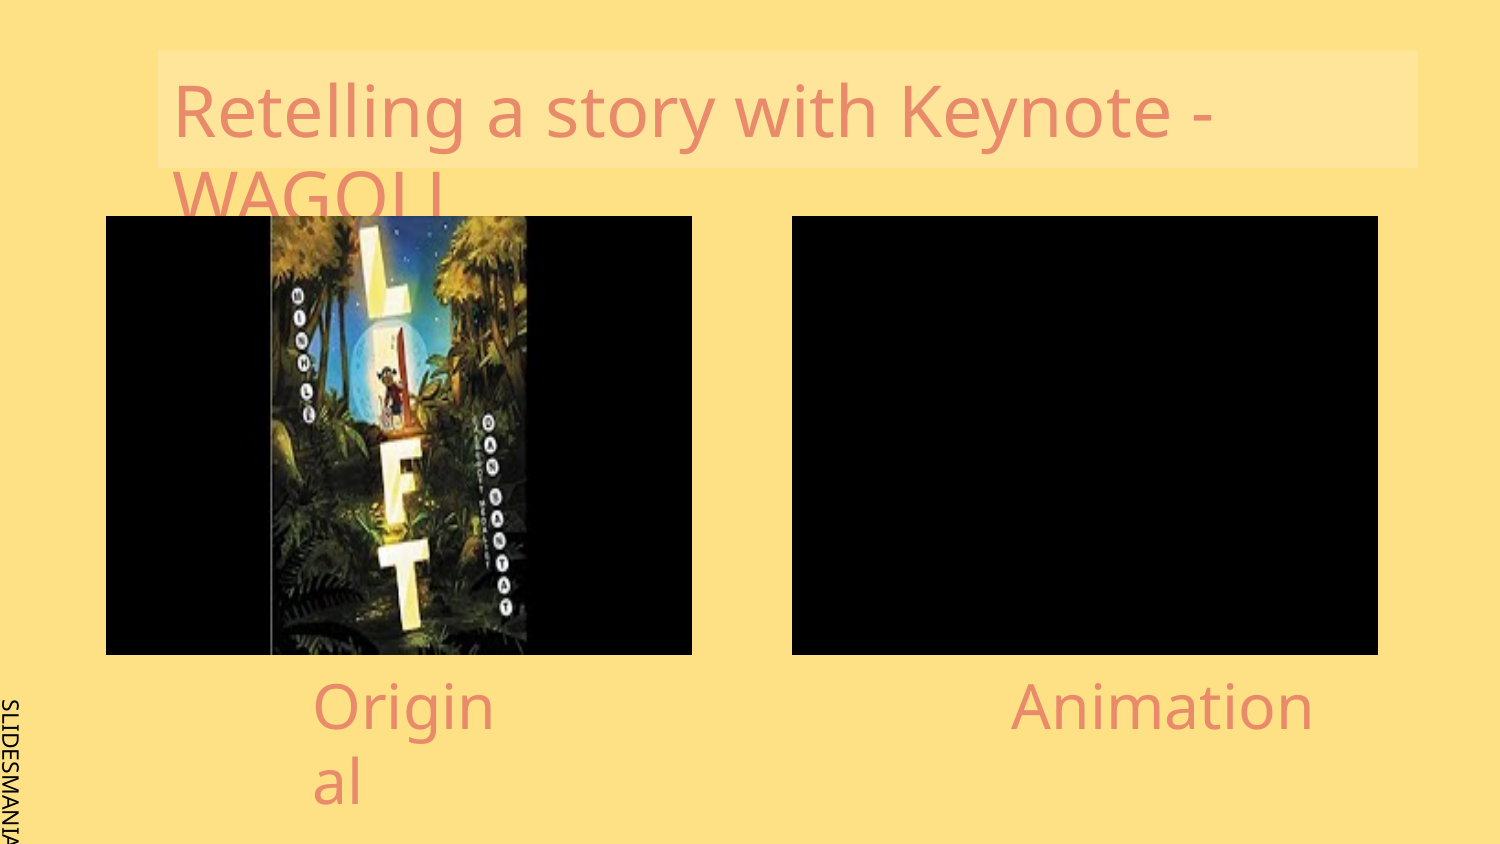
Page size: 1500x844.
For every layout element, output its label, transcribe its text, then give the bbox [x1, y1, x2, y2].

title Original [297, 664, 523, 730]
picture [791, 215, 1378, 656]
picture [106, 215, 692, 656]
title Animation [996, 664, 1362, 730]
title Retelling a story with Keynote - WAGOLL [157, 50, 1418, 168]
